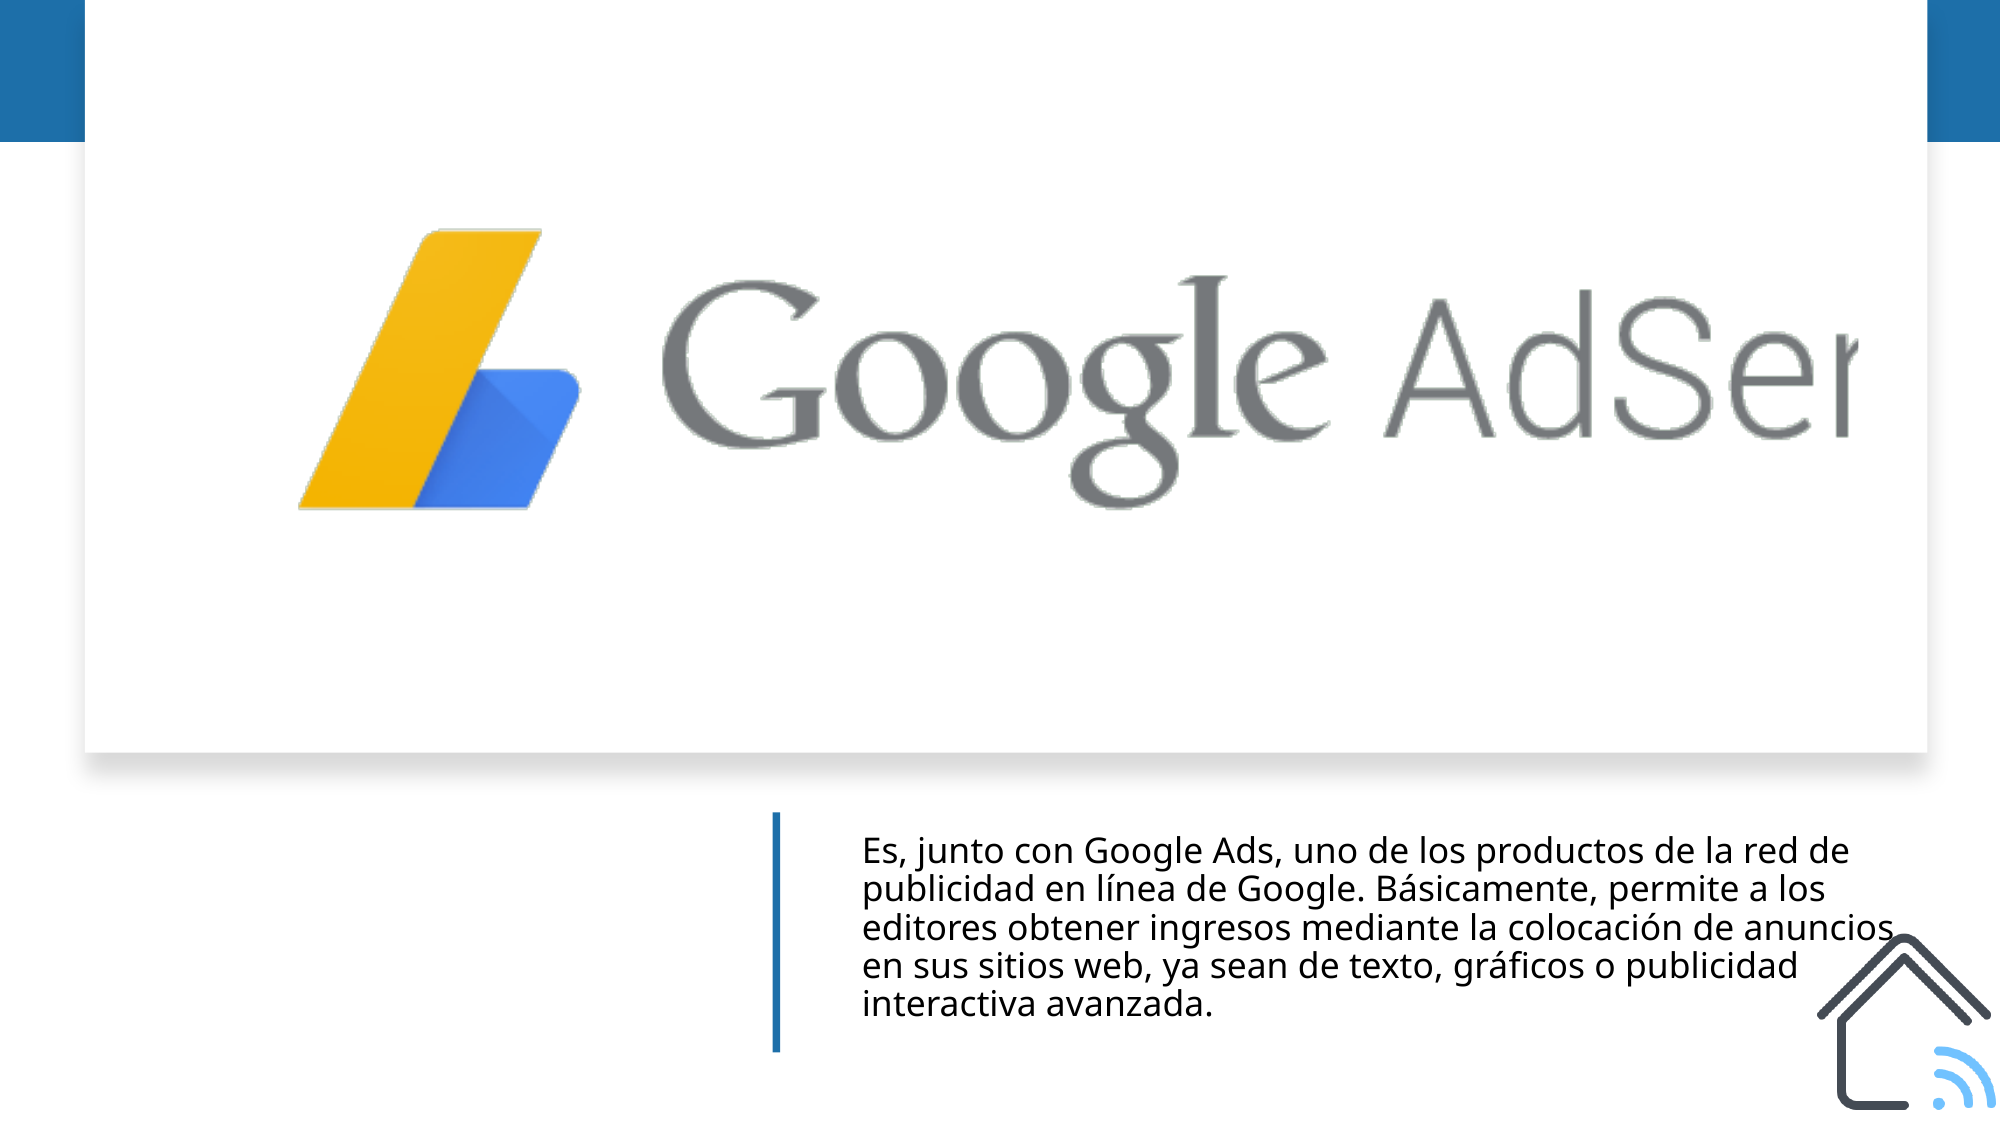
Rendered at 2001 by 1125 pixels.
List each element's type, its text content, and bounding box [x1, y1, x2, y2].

picture [1808, 918, 2000, 1111]
text_box [0, 143, 2000, 1125]
text_box [1928, 0, 2000, 143]
text_box [0, 0, 84, 143]
list Es, junto con Google Ads, uno de los productos de la red de publicidad en línea de Google. Básicamente, permite a los editores obtener ingresos mediante la colocación de anuncios en sus sitios web, ya sean de texto, gráficos o publicidad interactiva avanzada. [846, 801, 1928, 1057]
text_box [84, 0, 1928, 754]
picture [157, 59, 1859, 695]
text_box [772, 811, 781, 1053]
